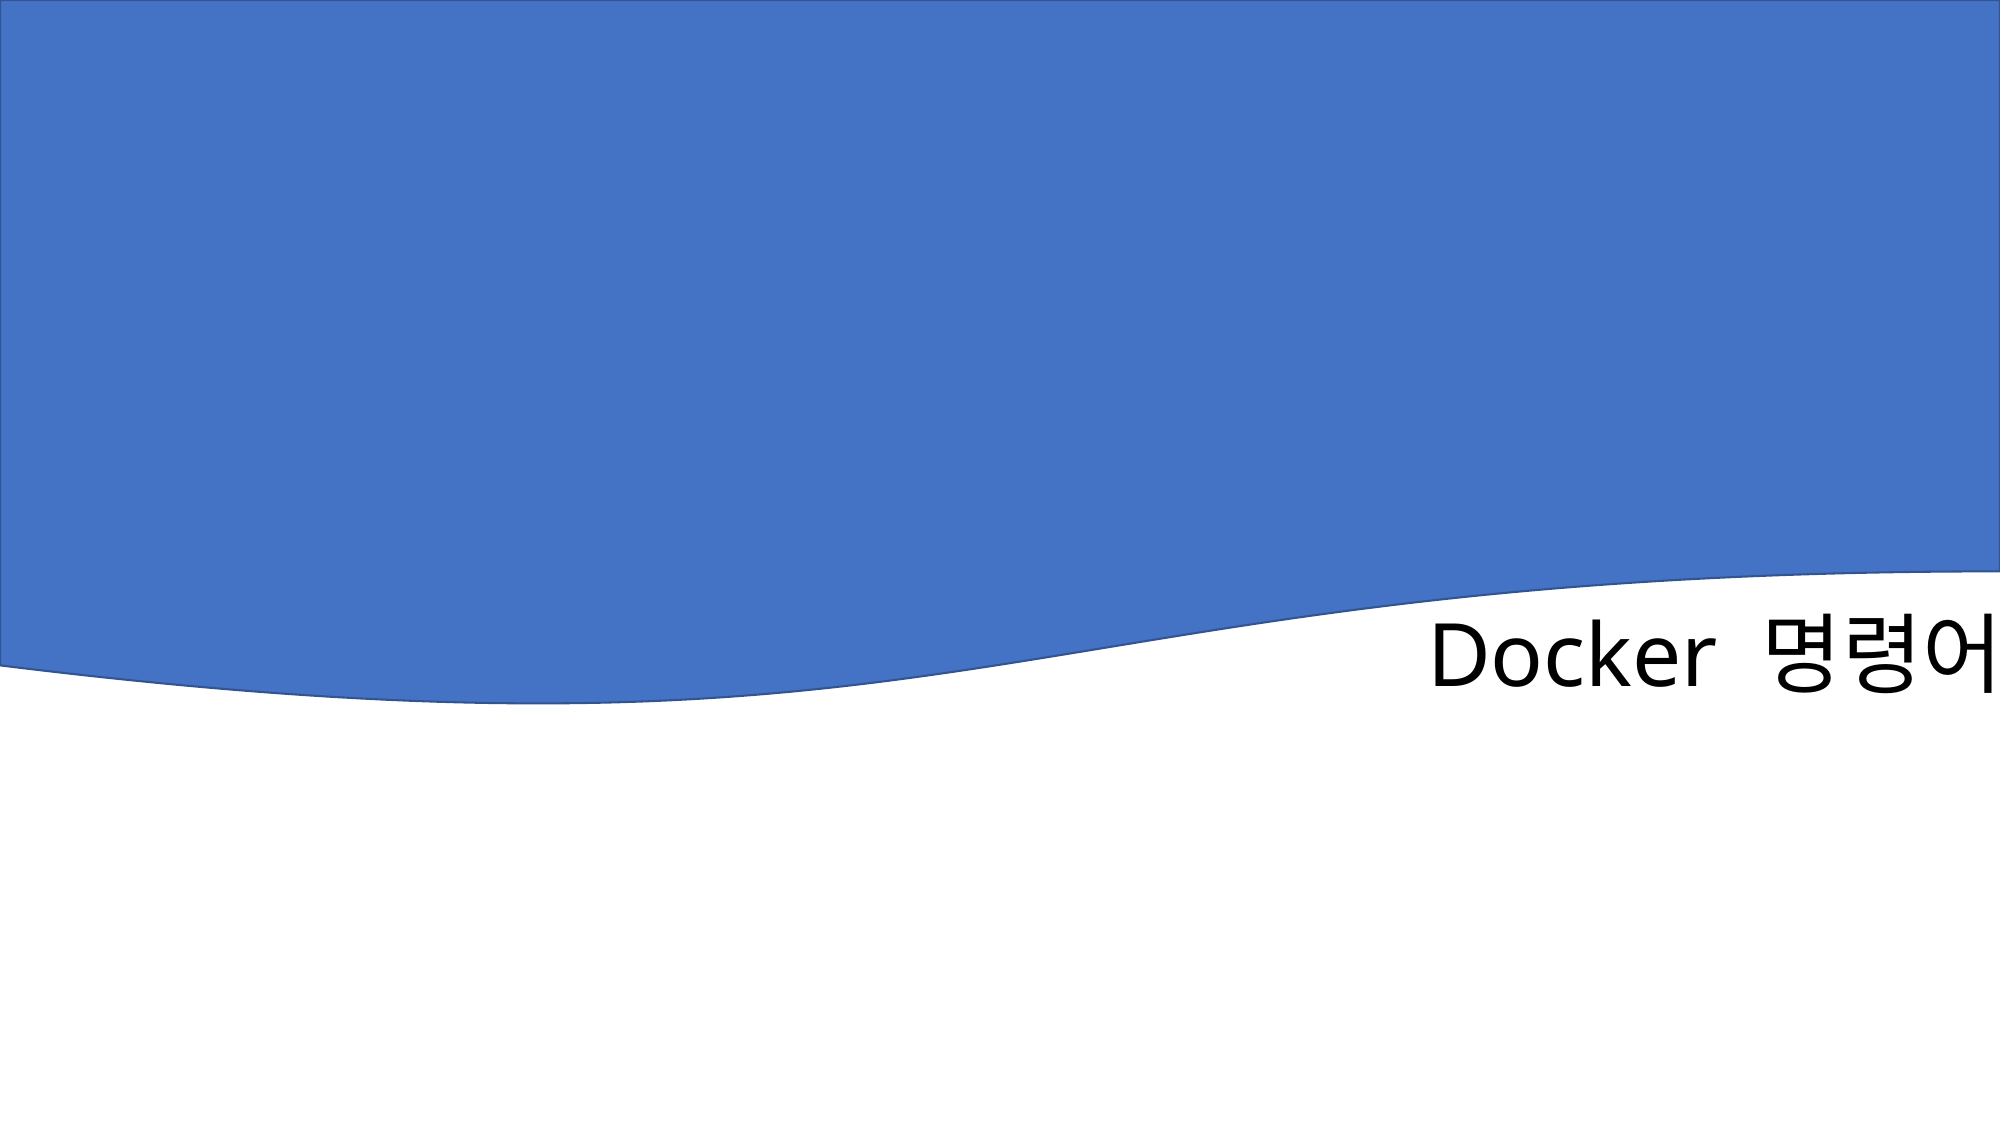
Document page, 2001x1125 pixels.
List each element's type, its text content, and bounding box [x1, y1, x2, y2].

text_box [0, 0, 2000, 705]
text_box Docker 명령어 [1412, 591, 2000, 711]
